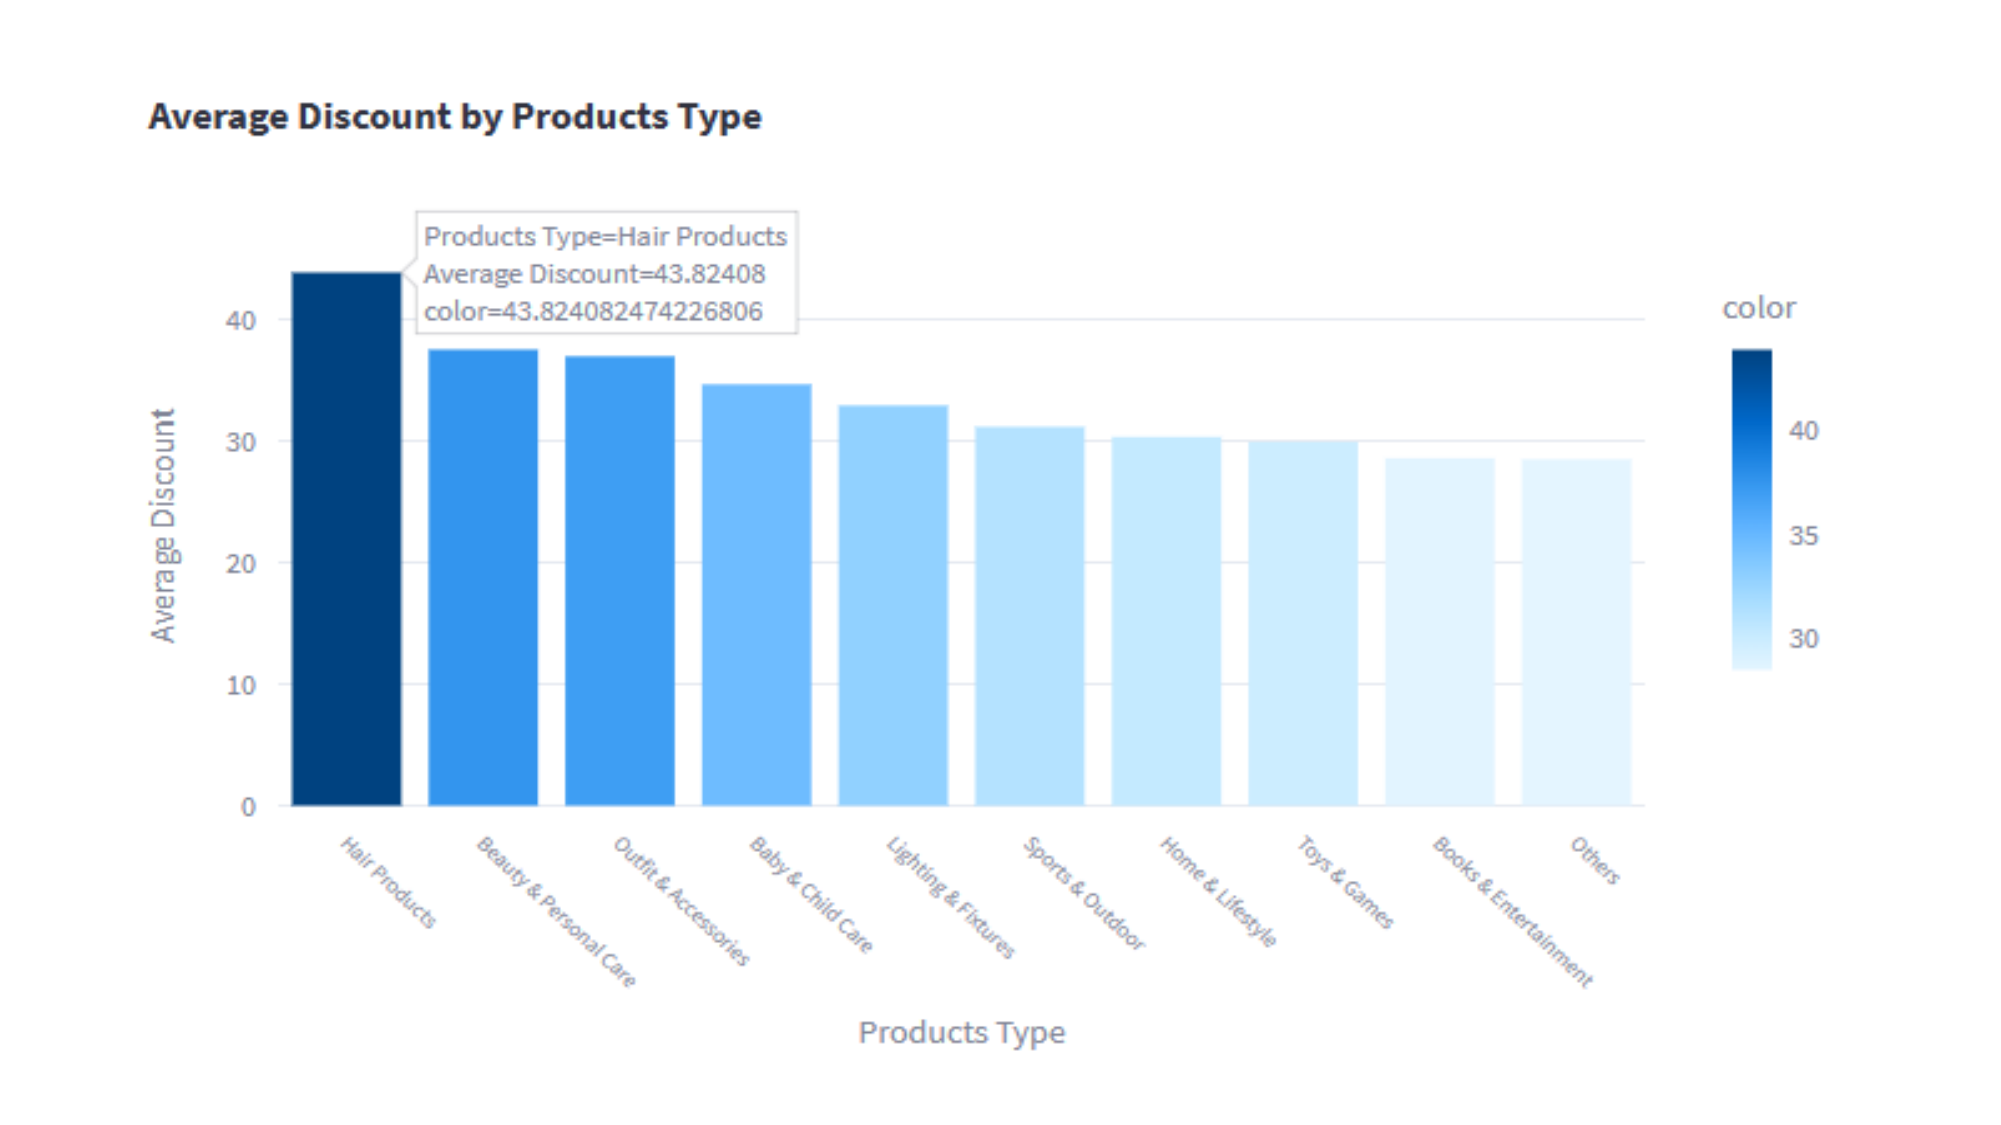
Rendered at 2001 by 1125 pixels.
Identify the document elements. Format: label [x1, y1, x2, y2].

picture [142, 85, 1865, 1060]
